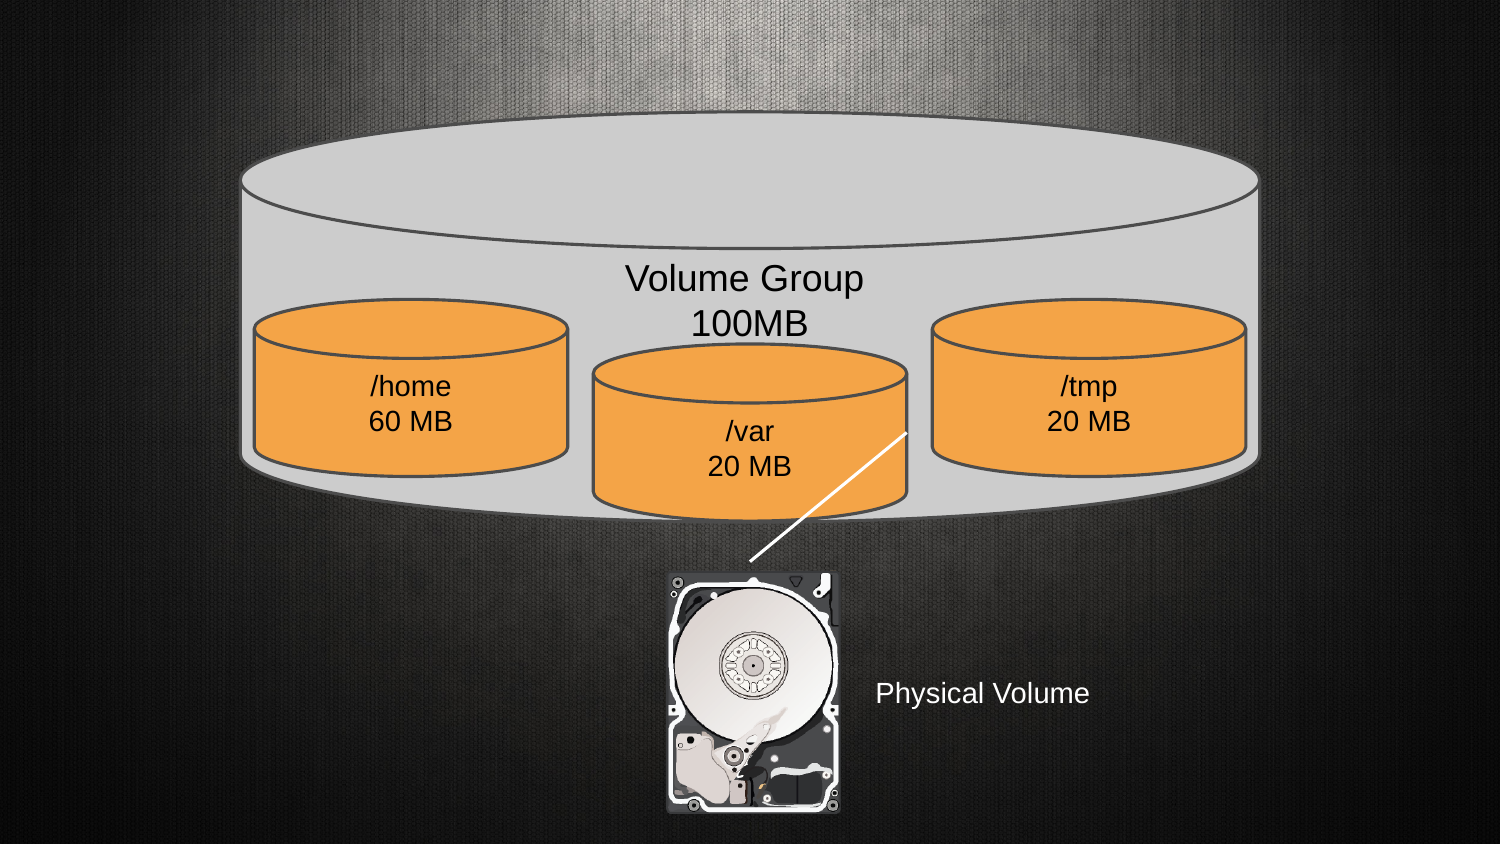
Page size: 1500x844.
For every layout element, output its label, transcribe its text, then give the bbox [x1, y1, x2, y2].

text_box Volume Group 100MB [240, 111, 1260, 523]
picture [0, 0, 1500, 844]
text_box /home 60 MB [254, 299, 568, 477]
text_box /tmp 20 MB [932, 299, 1246, 477]
text_box /var 20 MB [593, 343, 907, 522]
text_box Physical Volume [860, 659, 1461, 735]
